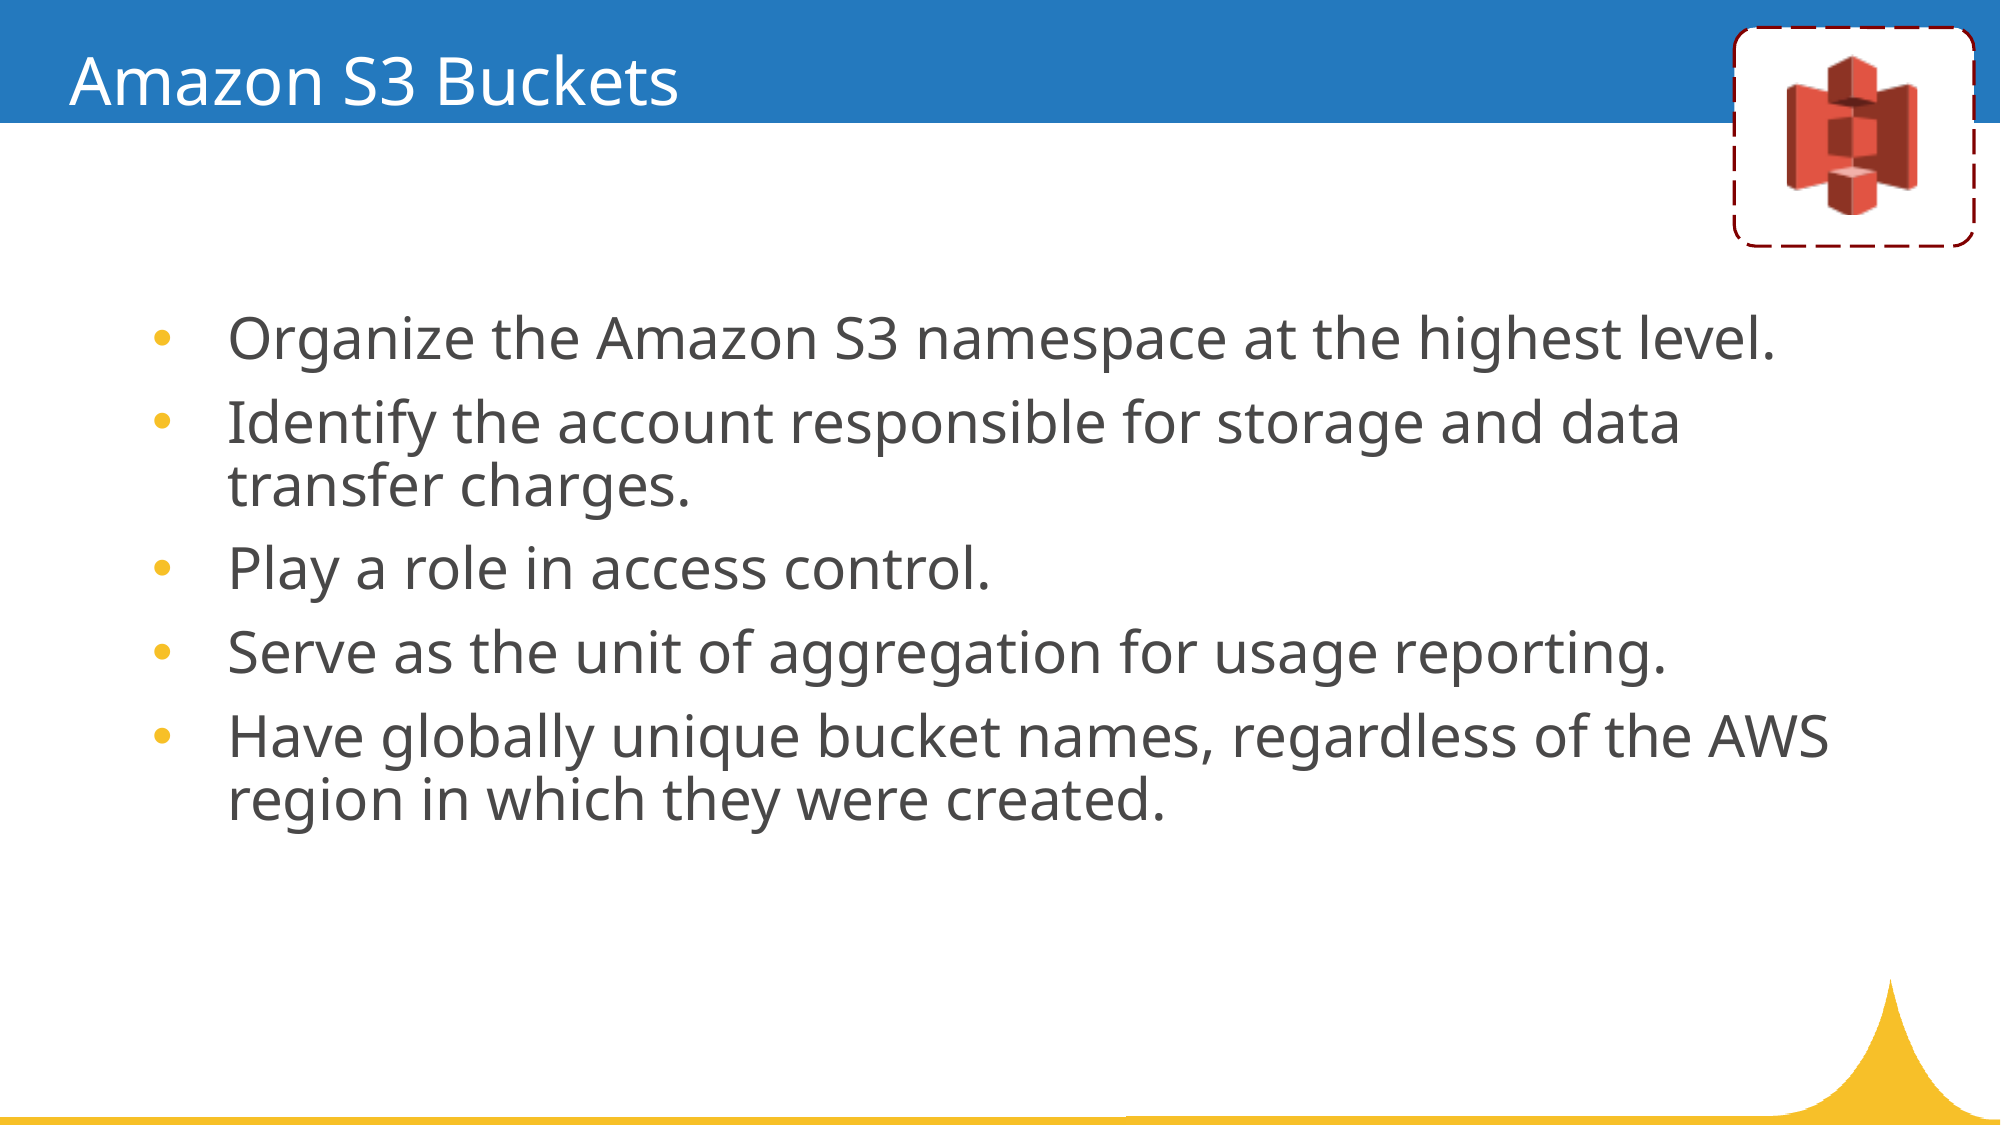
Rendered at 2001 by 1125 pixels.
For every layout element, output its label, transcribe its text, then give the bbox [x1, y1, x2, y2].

text_box [1733, 26, 1975, 247]
title Amazon S3 Buckets [54, 27, 1487, 142]
picture [1786, 53, 1918, 215]
picture [1126, 926, 2001, 1125]
list Organize the Amazon S3 namespace at the highest level. Identify the account responsible for storage and data transfer charges. Play a role in access control. Serve as the unit of aggregation for usage reporting. Have globally unique bucket names, regardless of the AWS region in which they were created. [137, 301, 1863, 1016]
